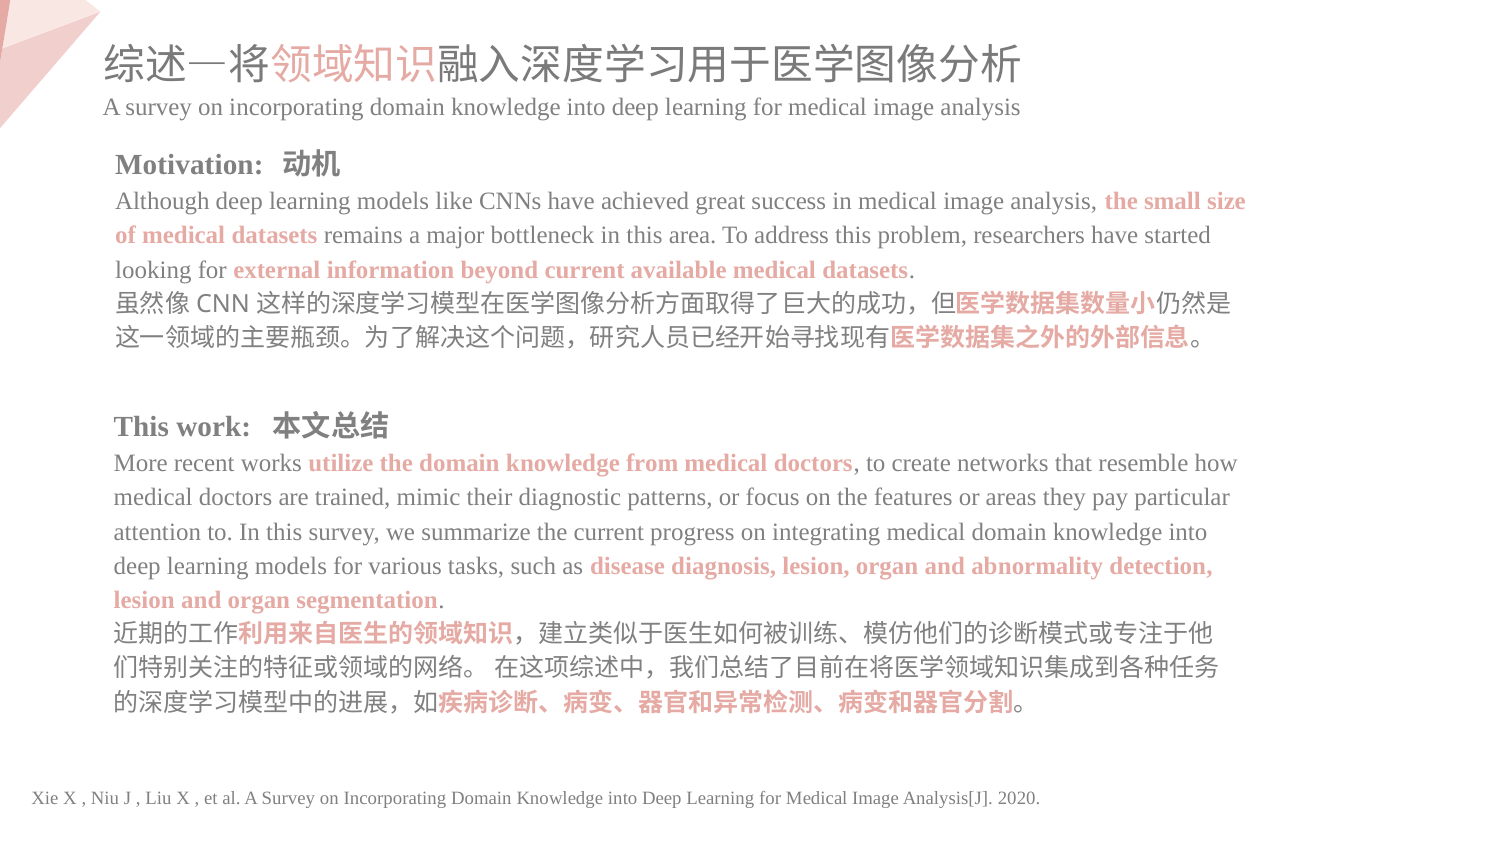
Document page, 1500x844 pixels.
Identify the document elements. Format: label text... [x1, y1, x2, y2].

text_box Motivation: 动机 Although deep learning models like CNNs have achieved great success in medical image analysis, the small size of medical datasets remains a major bottleneck in this area. To address this problem, researchers have started looking for external information beyond current available medical datasets. 虽然像CNN这样的深度学习模型在医学图像分析方面取得了巨大的成功，但医学数据集数量小仍然是这一领域的主要瓶颈。为了解决这个问题，研究人员已经开始寻找现有医学数据集之外的外部信息。 [100, 138, 1262, 359]
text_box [0, 0, 101, 131]
text_box 综述—将领域知识融入深度学习用于医学图像分析 [104, 30, 1037, 83]
text_box This work: 本文总结 More recent works utilize the domain knowledge from medical doctors, to create networks that resemble how medical doctors are trained, mimic their diagnostic patterns, or focus on the features or areas they pay particular attention to. In this survey, we summarize the current progress on integrating medical domain knowledge into deep learning models for various tasks, such as disease diagnosis, lesion, organ and abnormality detection, lesion and organ segmentation. 近期的工作利用来自医生的领域知识，建立类似于医生如何被训练、模仿他们的诊断模式或专注于他们特别关注的特征或领域的网络。 在这项综述中，我们总结了目前在将医学领域知识集成到各种任务的深度学习模型中的进展，如疾病诊断、病变、器官和异常检测、病变和器官分割。 [98, 400, 1253, 724]
text_box Xie X , Niu J , Liu X , et al. A Survey on Incorporating Domain Knowledge into Deep Learning for Medical Image Analysis[J]. 2020. [16, 777, 1491, 816]
text_box A survey on incorporating domain knowledge into deep learning for medical image analysis [104, 83, 1065, 129]
